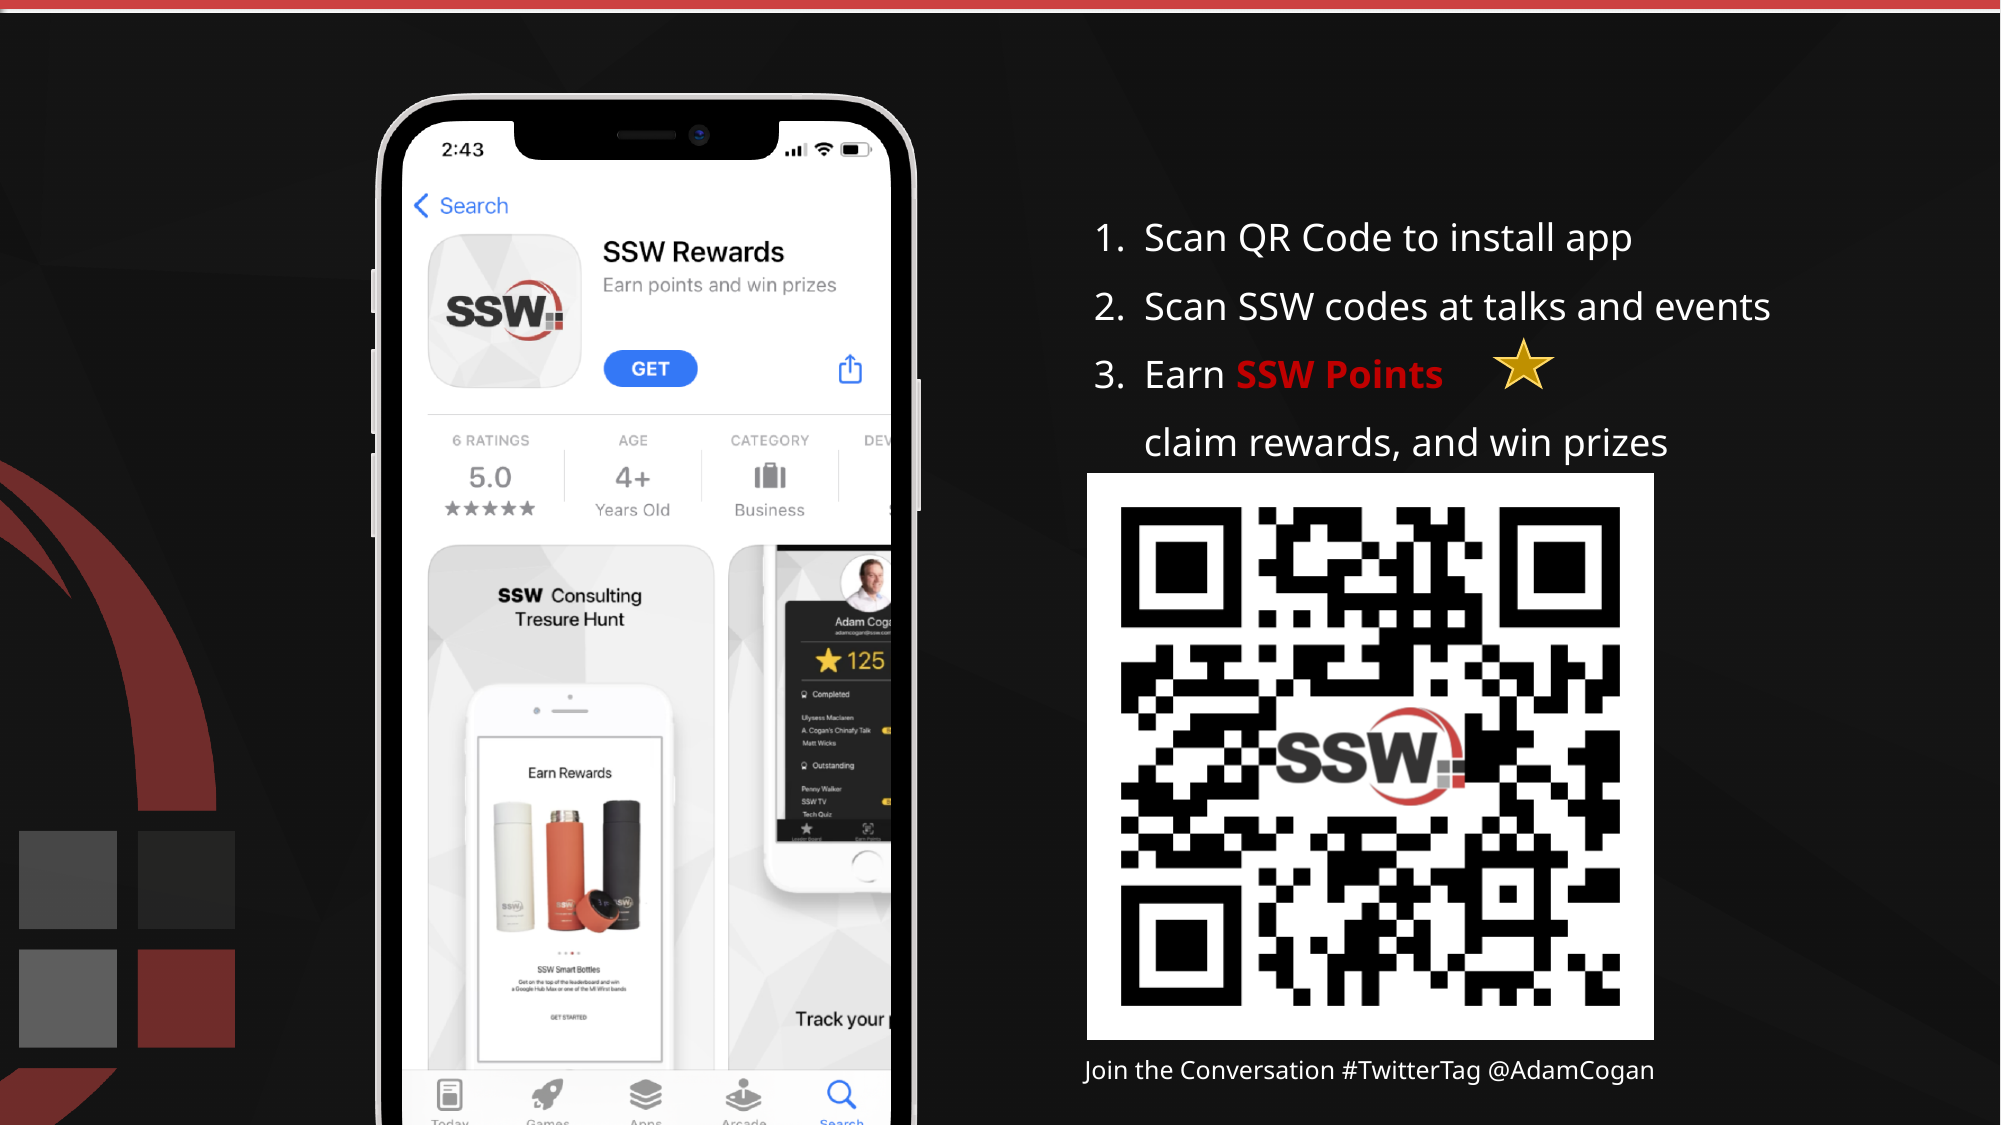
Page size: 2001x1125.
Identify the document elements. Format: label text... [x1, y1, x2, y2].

picture [0, 13, 2001, 1125]
text_box Scan QR Code to install app Scan SSW codes at talks and events Earn SSW Points claim rewards, and win prizes [1079, 181, 1882, 474]
text_box [1492, 337, 1555, 390]
footer Join the Conversation #TwitterTag @AdamCogan [949, 1039, 1792, 1100]
